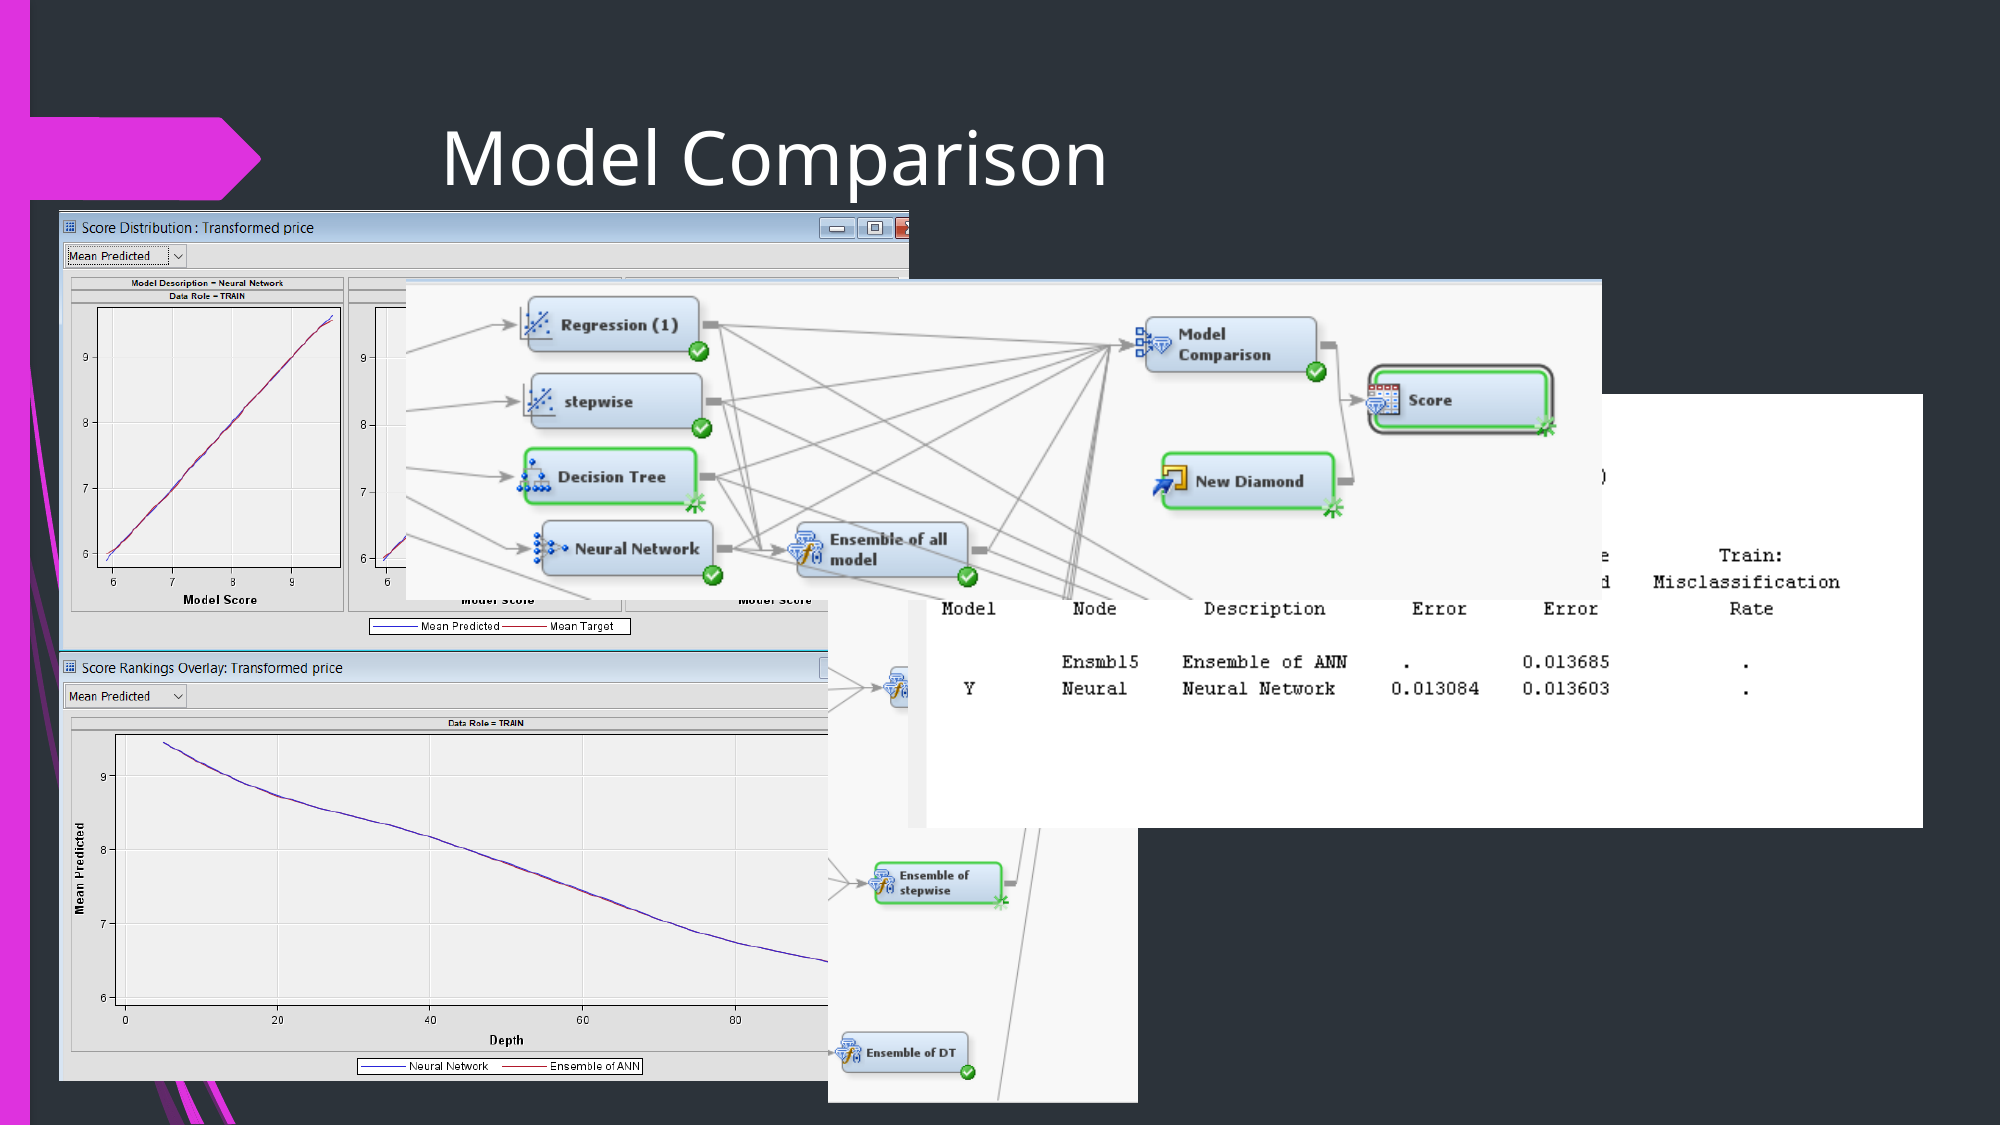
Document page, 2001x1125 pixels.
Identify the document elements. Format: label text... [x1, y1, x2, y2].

title Model Comparison [425, 102, 1888, 313]
picture [59, 210, 1923, 1081]
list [827, 608, 1138, 1104]
